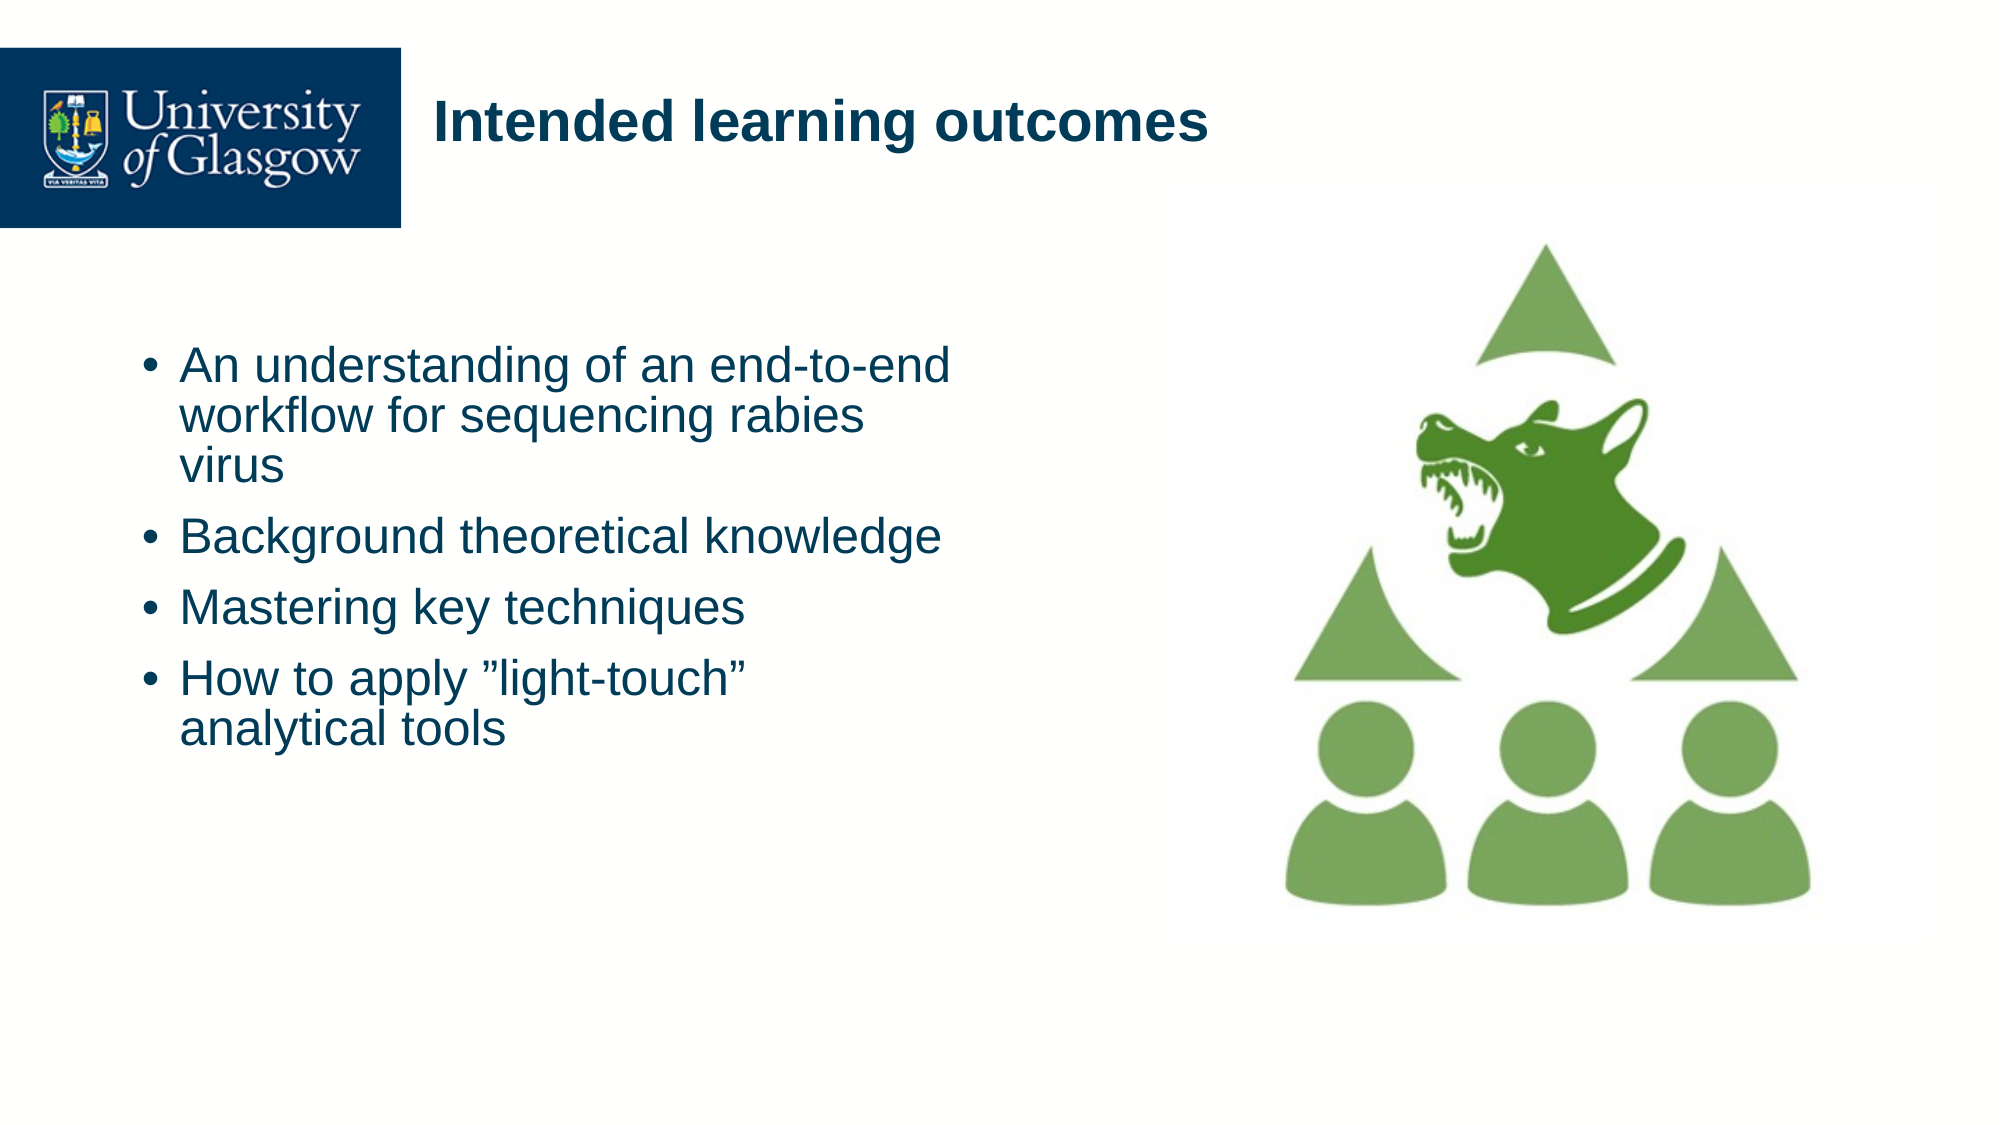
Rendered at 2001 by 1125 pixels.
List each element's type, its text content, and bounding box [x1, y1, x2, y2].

title Intended learning outcomes [418, 87, 1930, 234]
picture [0, 0, 2000, 1125]
list An understanding of an end-to-end workflow for sequencing rabies virus Background theoretical knowledge Mastering key techniques How to apply ”light-touch” analytical tools [126, 334, 977, 1085]
